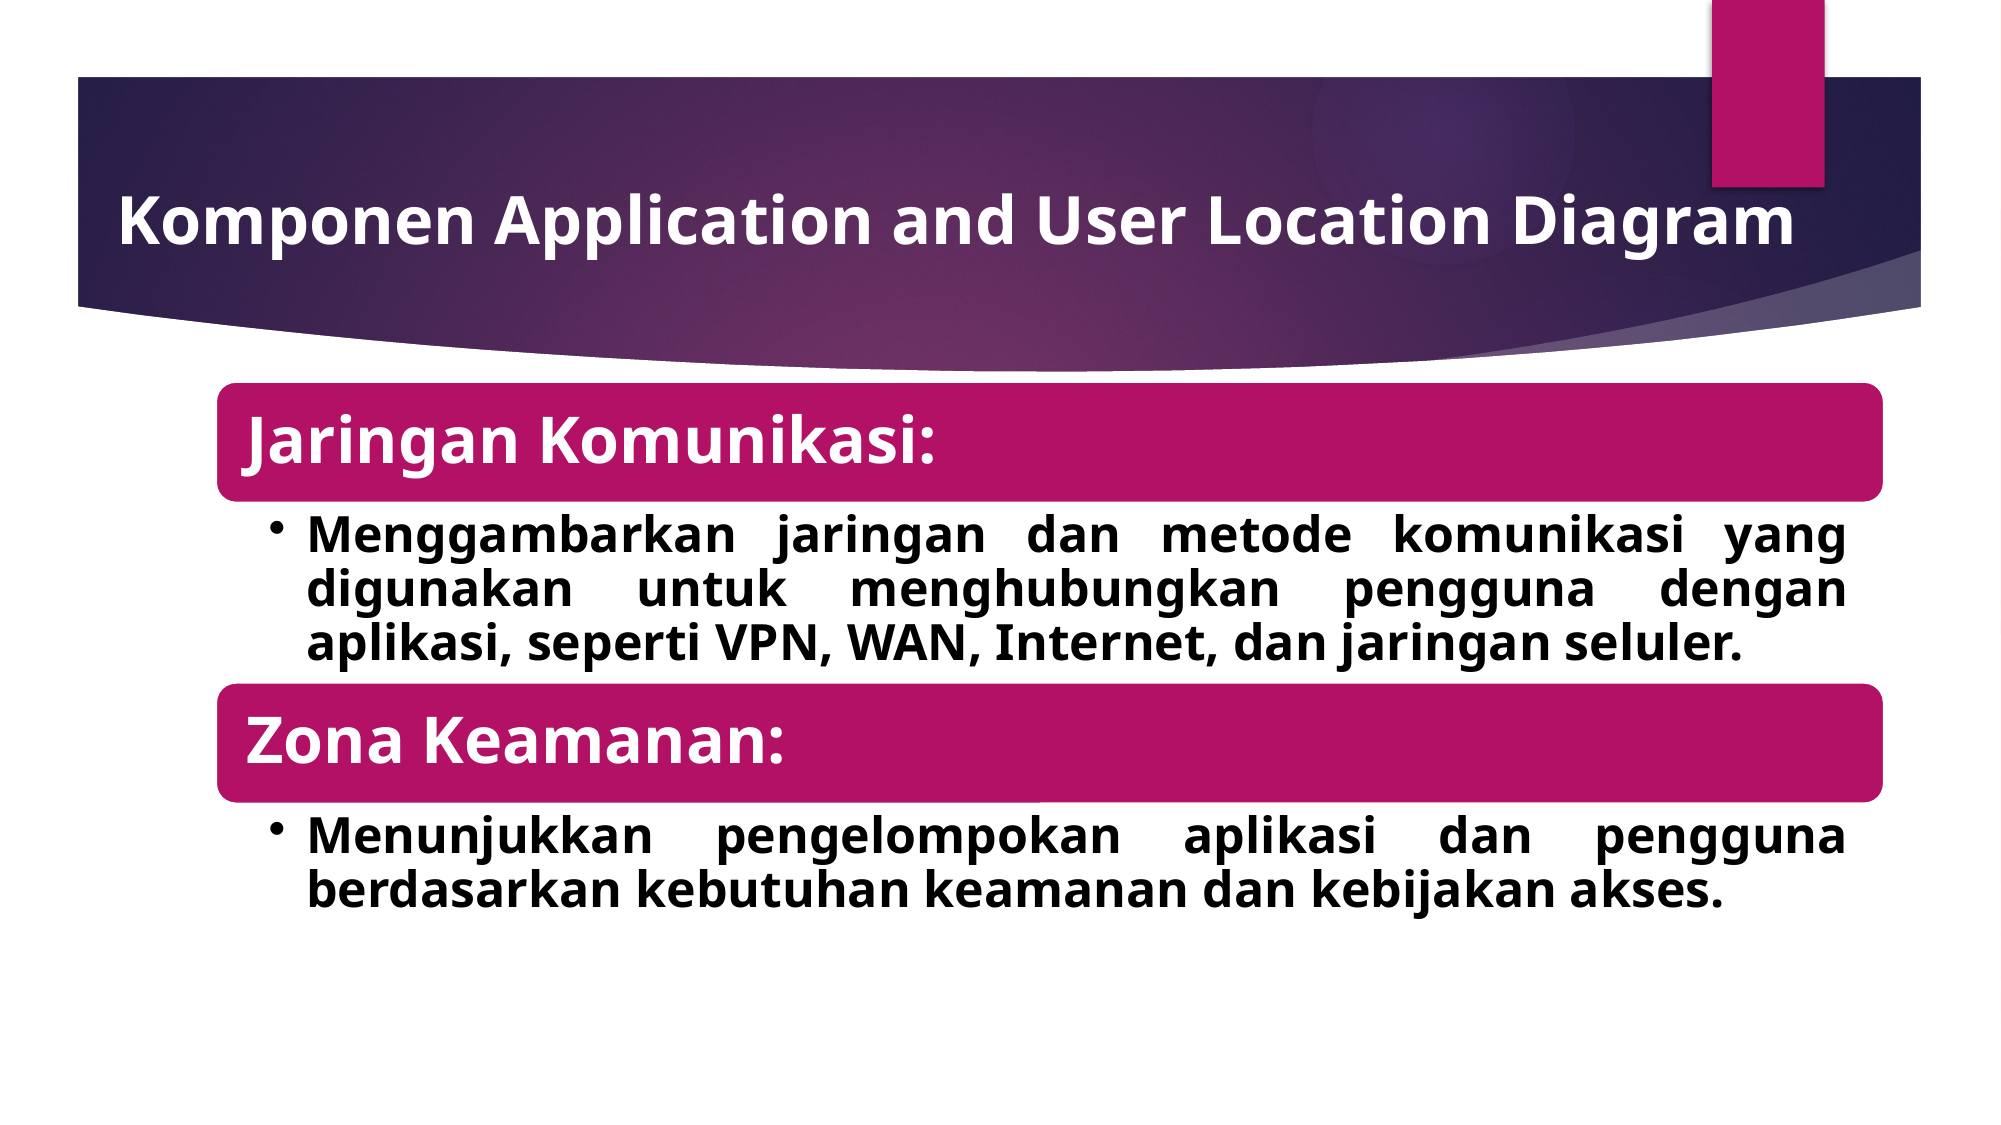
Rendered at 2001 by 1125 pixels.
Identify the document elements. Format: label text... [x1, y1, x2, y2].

text_box Komponen Application and User Location Diagram [101, 170, 1813, 265]
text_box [215, 374, 1885, 935]
